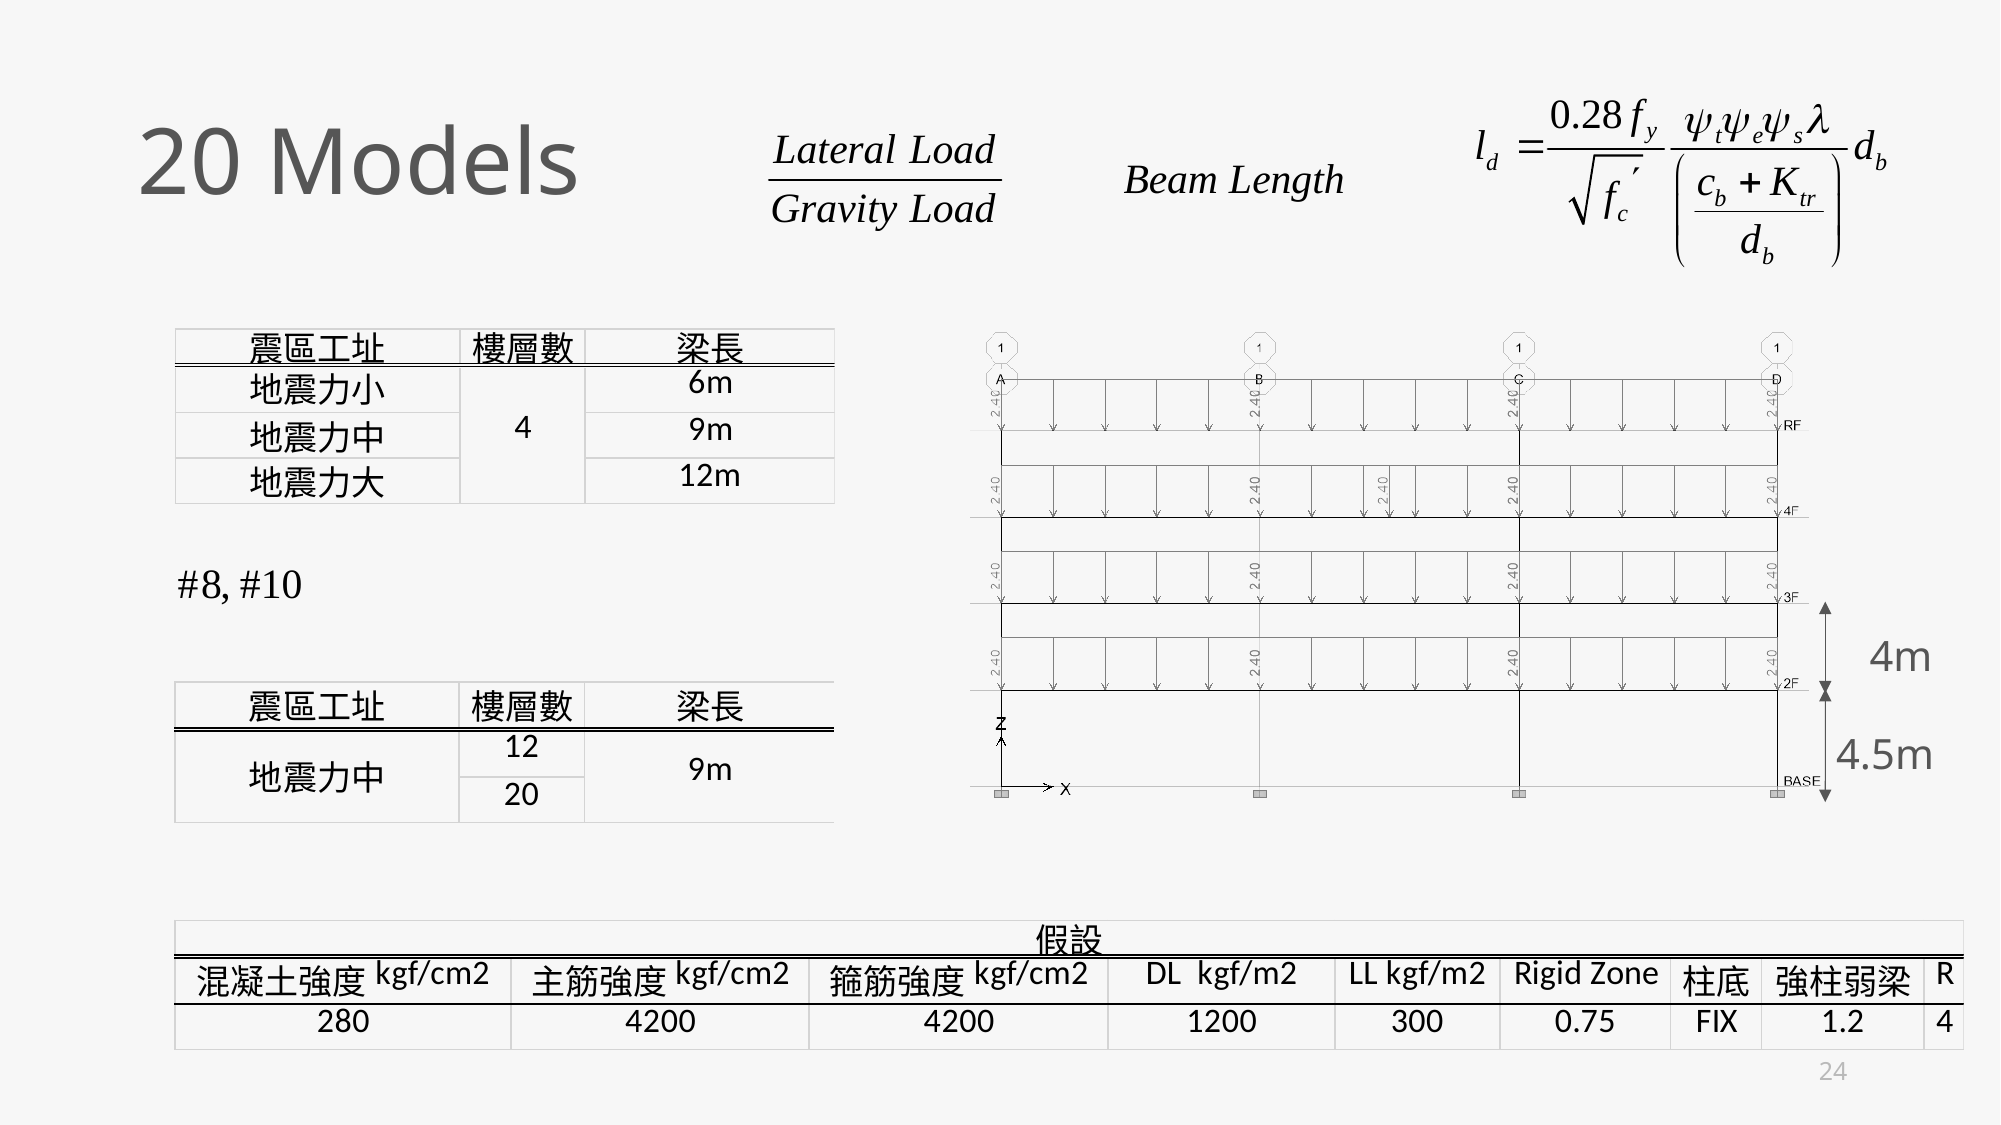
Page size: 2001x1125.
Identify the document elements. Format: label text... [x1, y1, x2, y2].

picture [954, 312, 1831, 825]
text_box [1472, 90, 1891, 275]
slide_number 24 [1412, 1051, 1863, 1103]
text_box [174, 562, 306, 613]
picture [174, 328, 837, 505]
list 20 Models [137, 108, 873, 224]
picture [174, 681, 836, 824]
text_box 4.5m [1836, 710, 1950, 786]
picture [174, 919, 1966, 1051]
text_box 4m [1869, 612, 1948, 688]
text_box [1118, 157, 1348, 208]
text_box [764, 127, 1007, 238]
